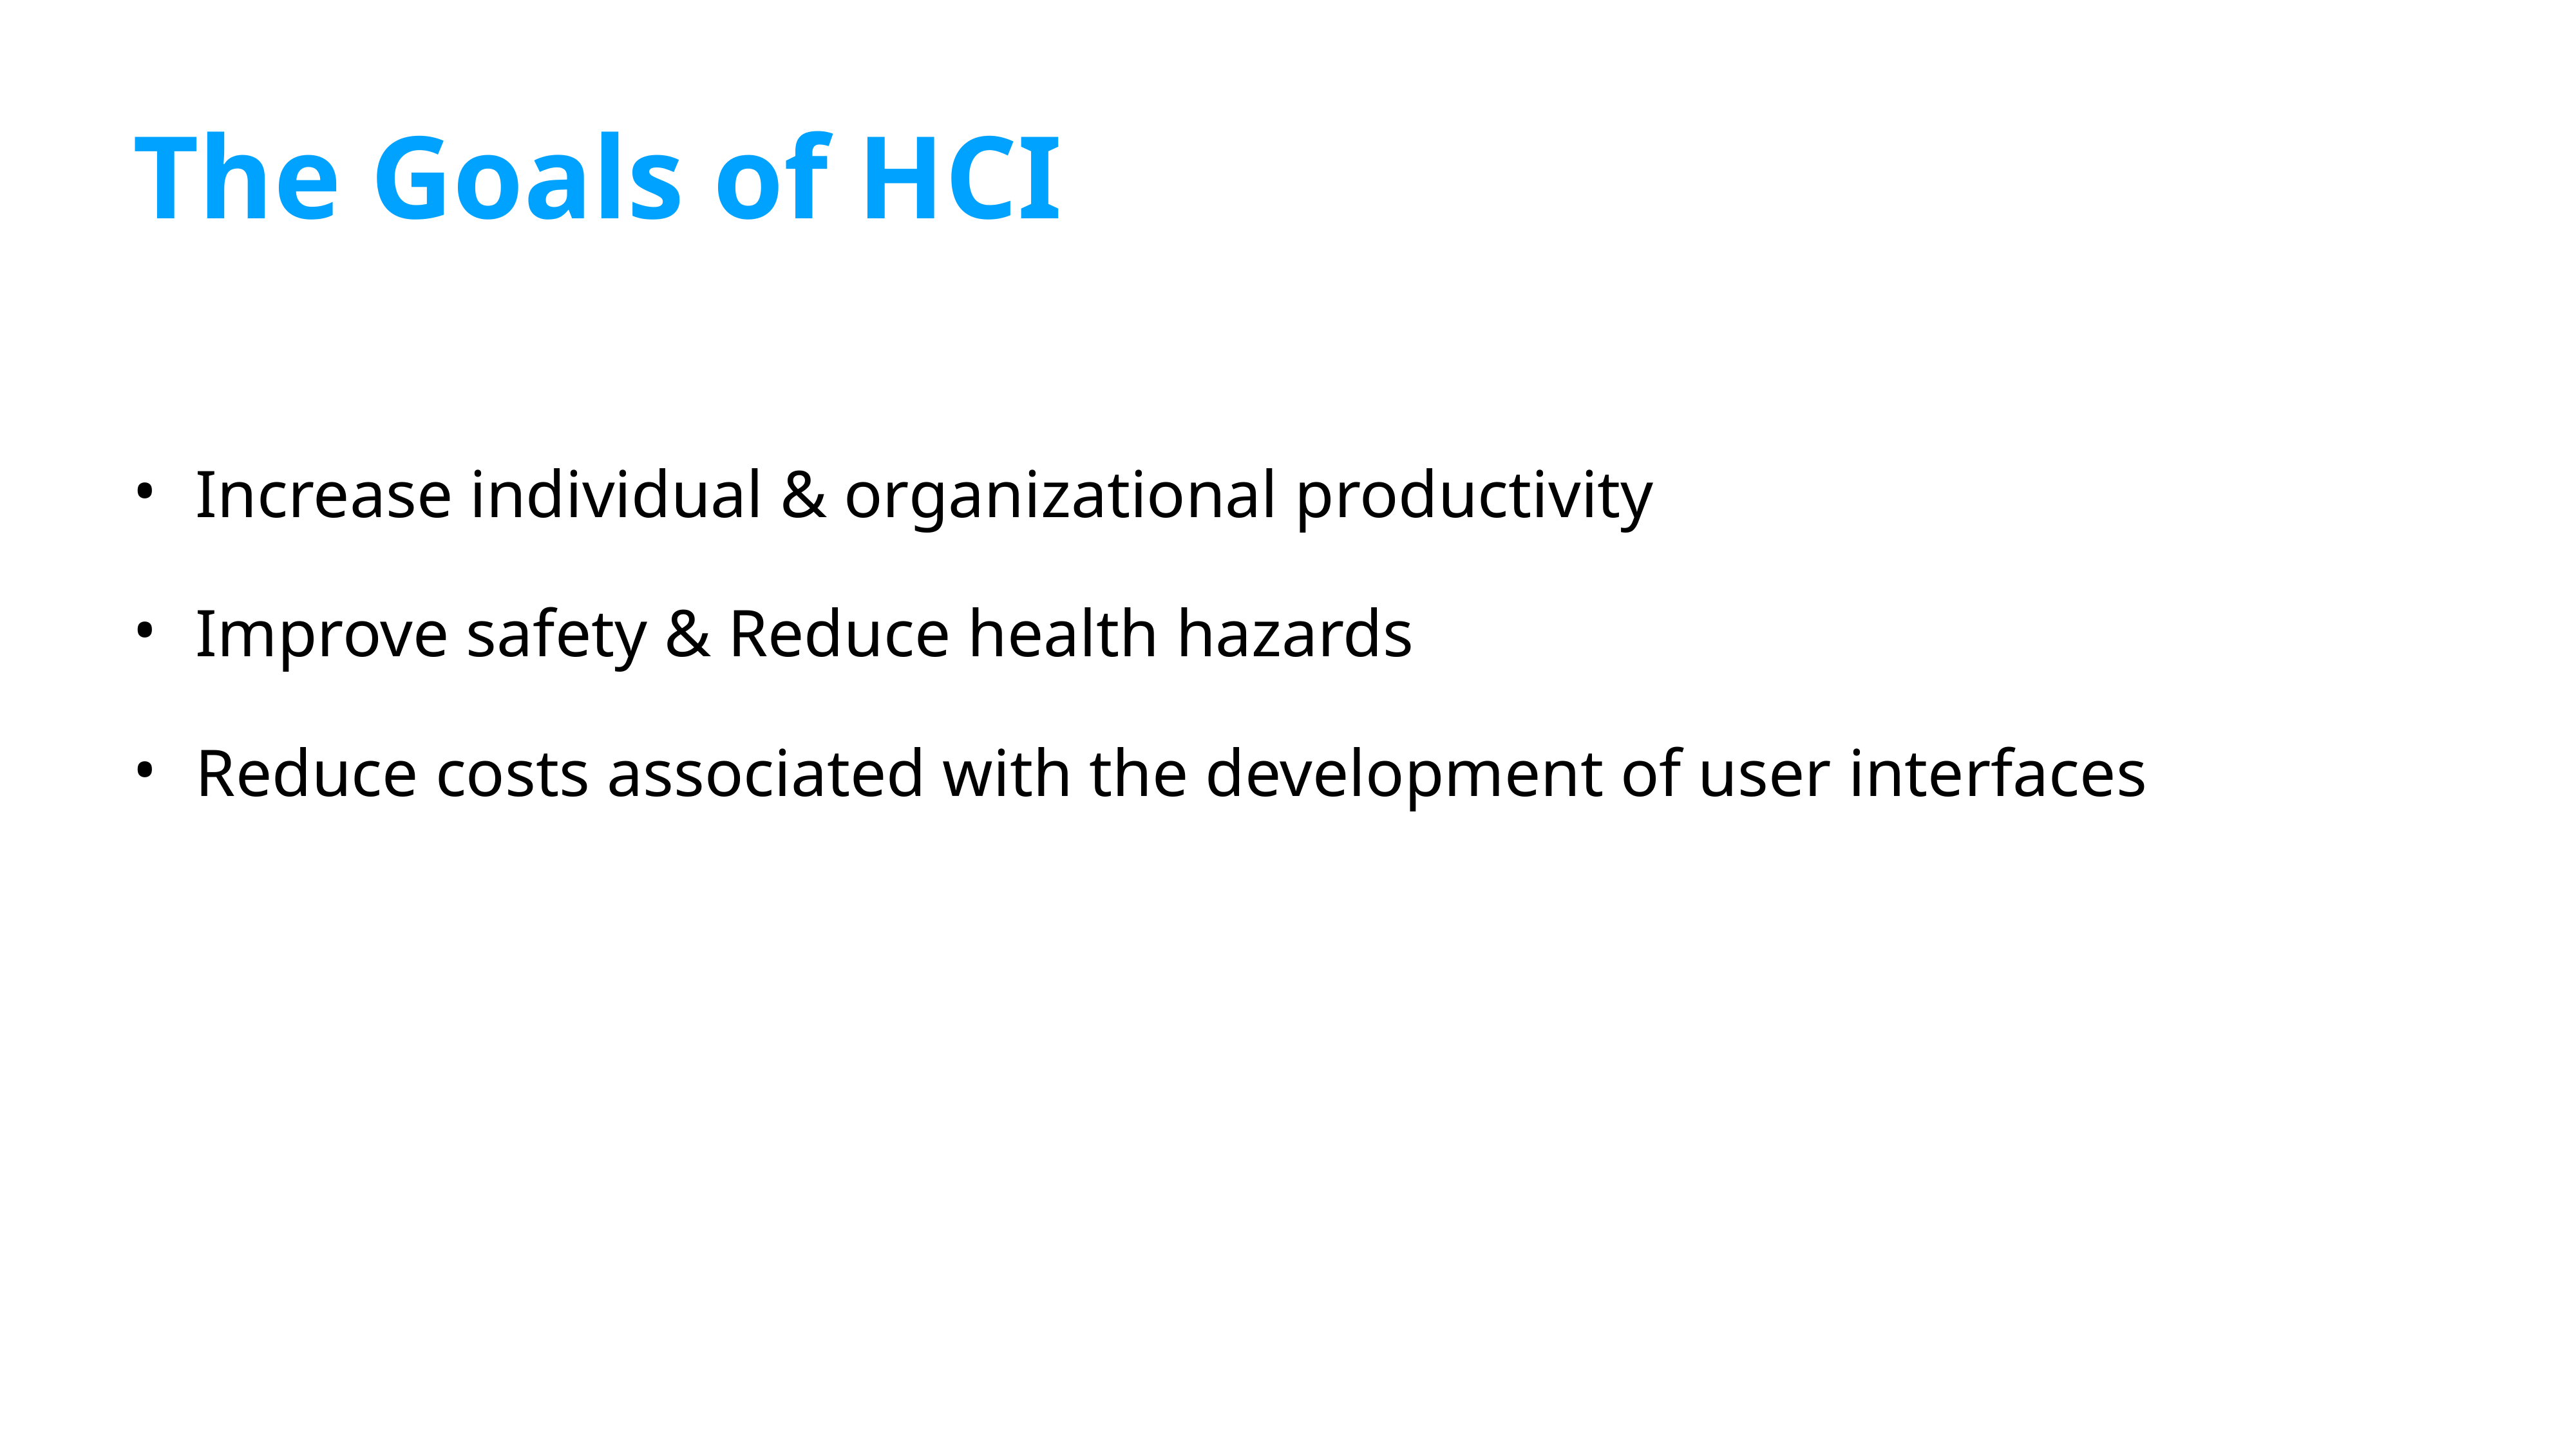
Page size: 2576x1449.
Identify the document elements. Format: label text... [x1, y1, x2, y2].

title The Goals of HCI [127, 114, 2449, 266]
list Increase individual & organizational productivity Improve safety & Reduce health hazards Reduce costs associated with the development of user interfaces [127, 448, 2449, 1321]
